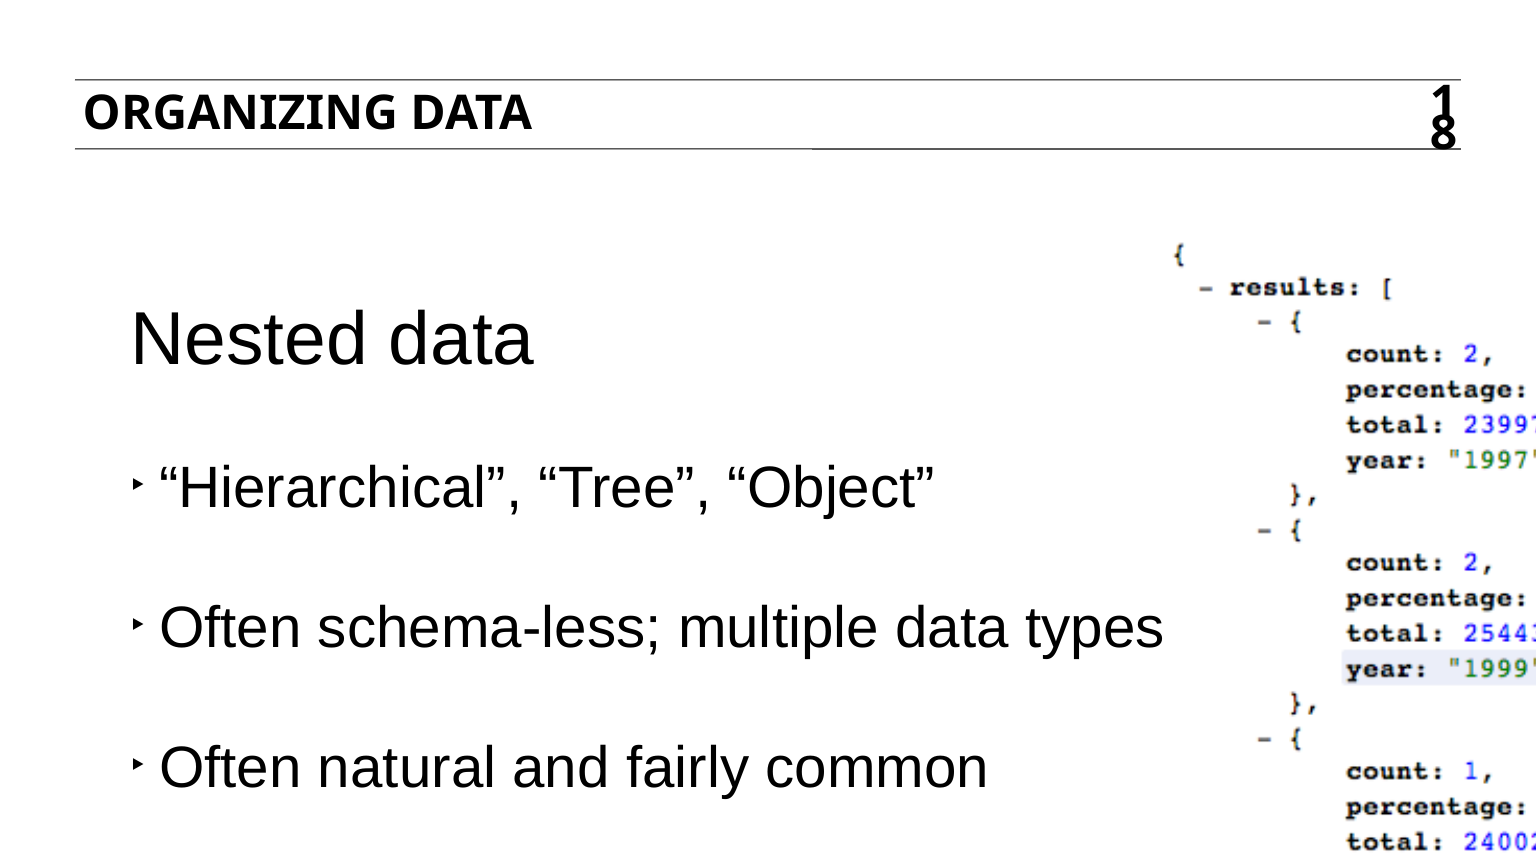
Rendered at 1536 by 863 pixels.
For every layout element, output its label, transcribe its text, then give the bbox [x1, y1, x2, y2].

slide_number 18 [1419, 86, 1461, 138]
picture [1167, 230, 1536, 863]
subtitle Nested data “Hierarchical”, “Tree”, “Object” Often schema-less; multiple data types Often natural and fairly common [130, 193, 1431, 782]
list Organizing Data [67, 81, 1118, 132]
